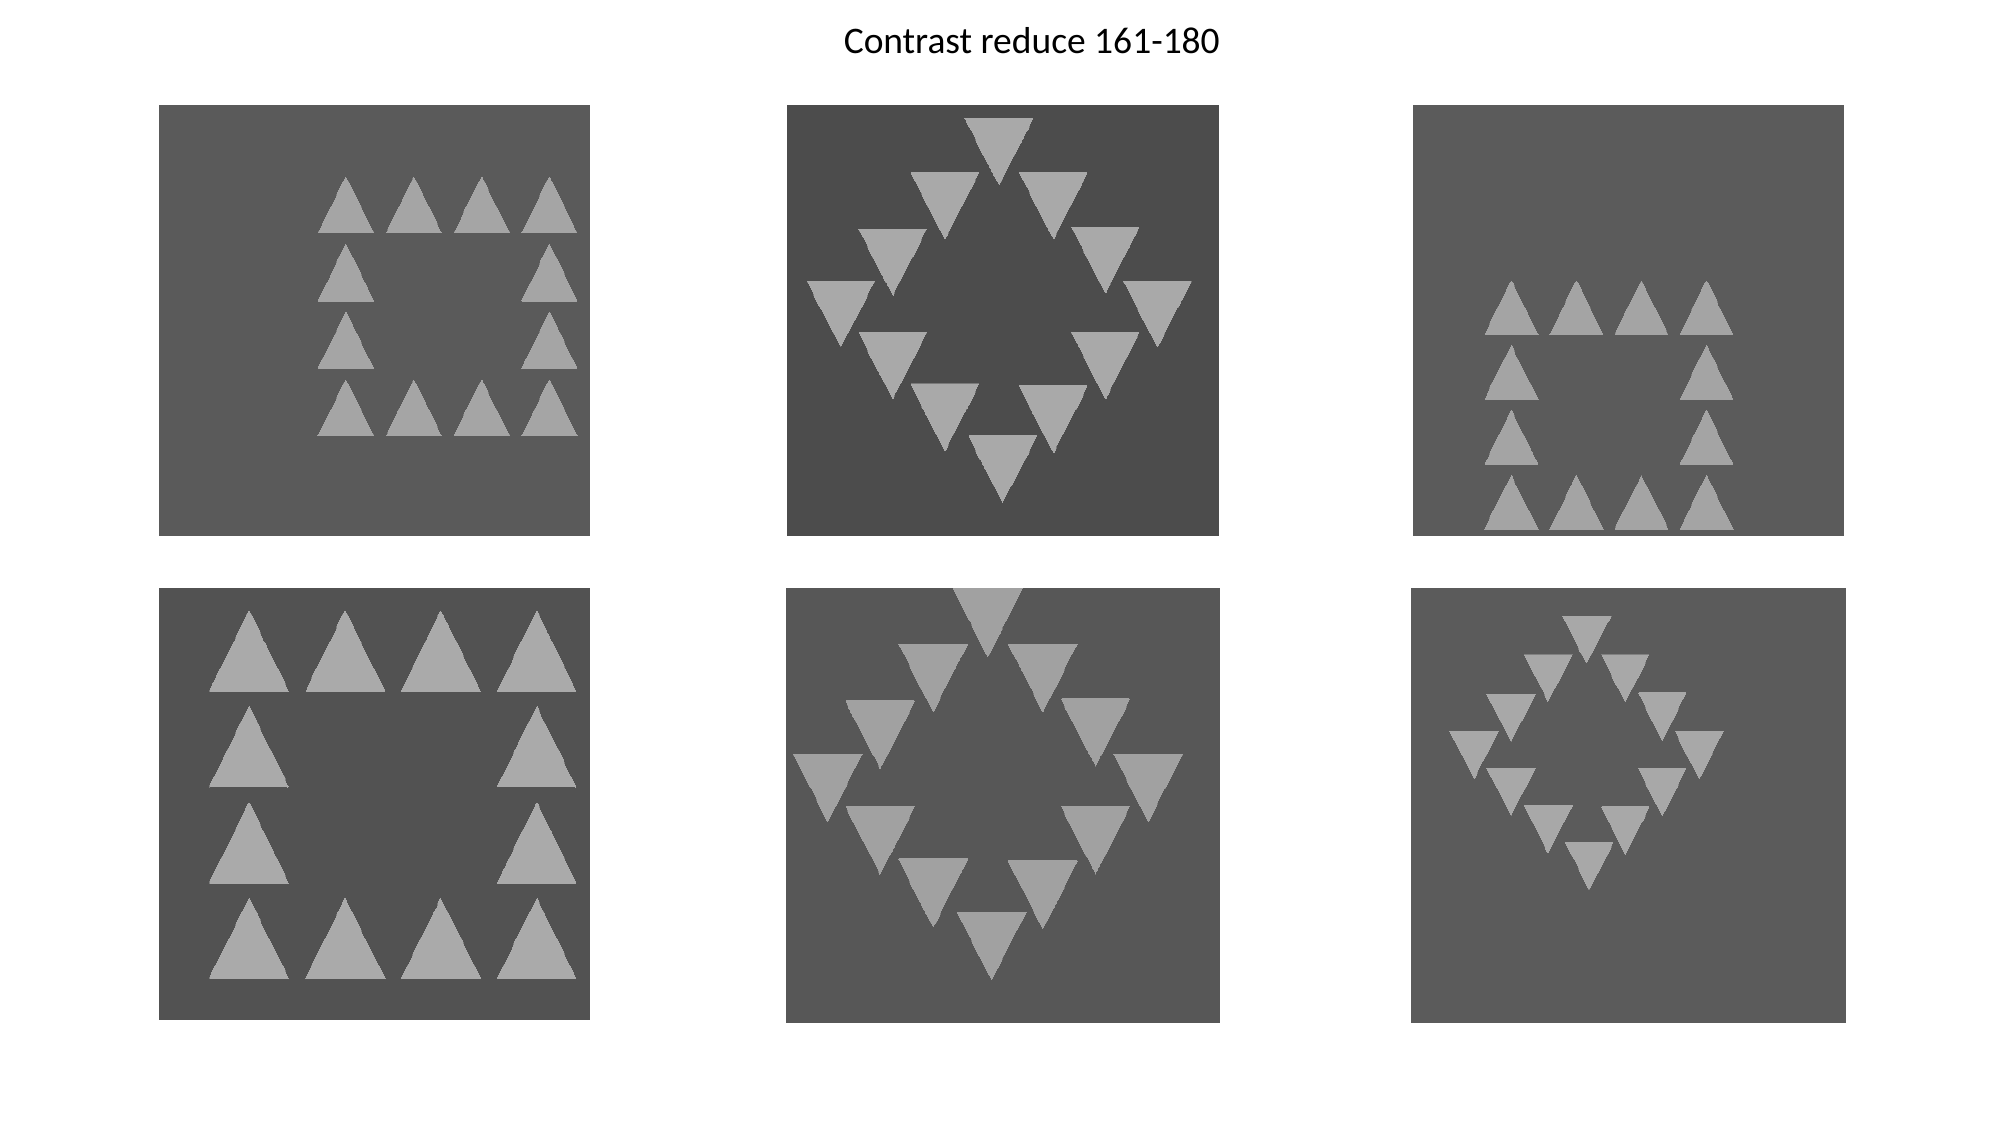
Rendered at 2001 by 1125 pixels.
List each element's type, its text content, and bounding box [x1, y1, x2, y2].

picture [1411, 588, 1846, 1023]
text_box Contrast reduce 161-180 [828, 8, 1235, 68]
picture [159, 105, 590, 537]
picture [787, 105, 1219, 537]
picture [1413, 105, 1844, 537]
picture [159, 588, 590, 1020]
picture [786, 588, 1220, 1023]
